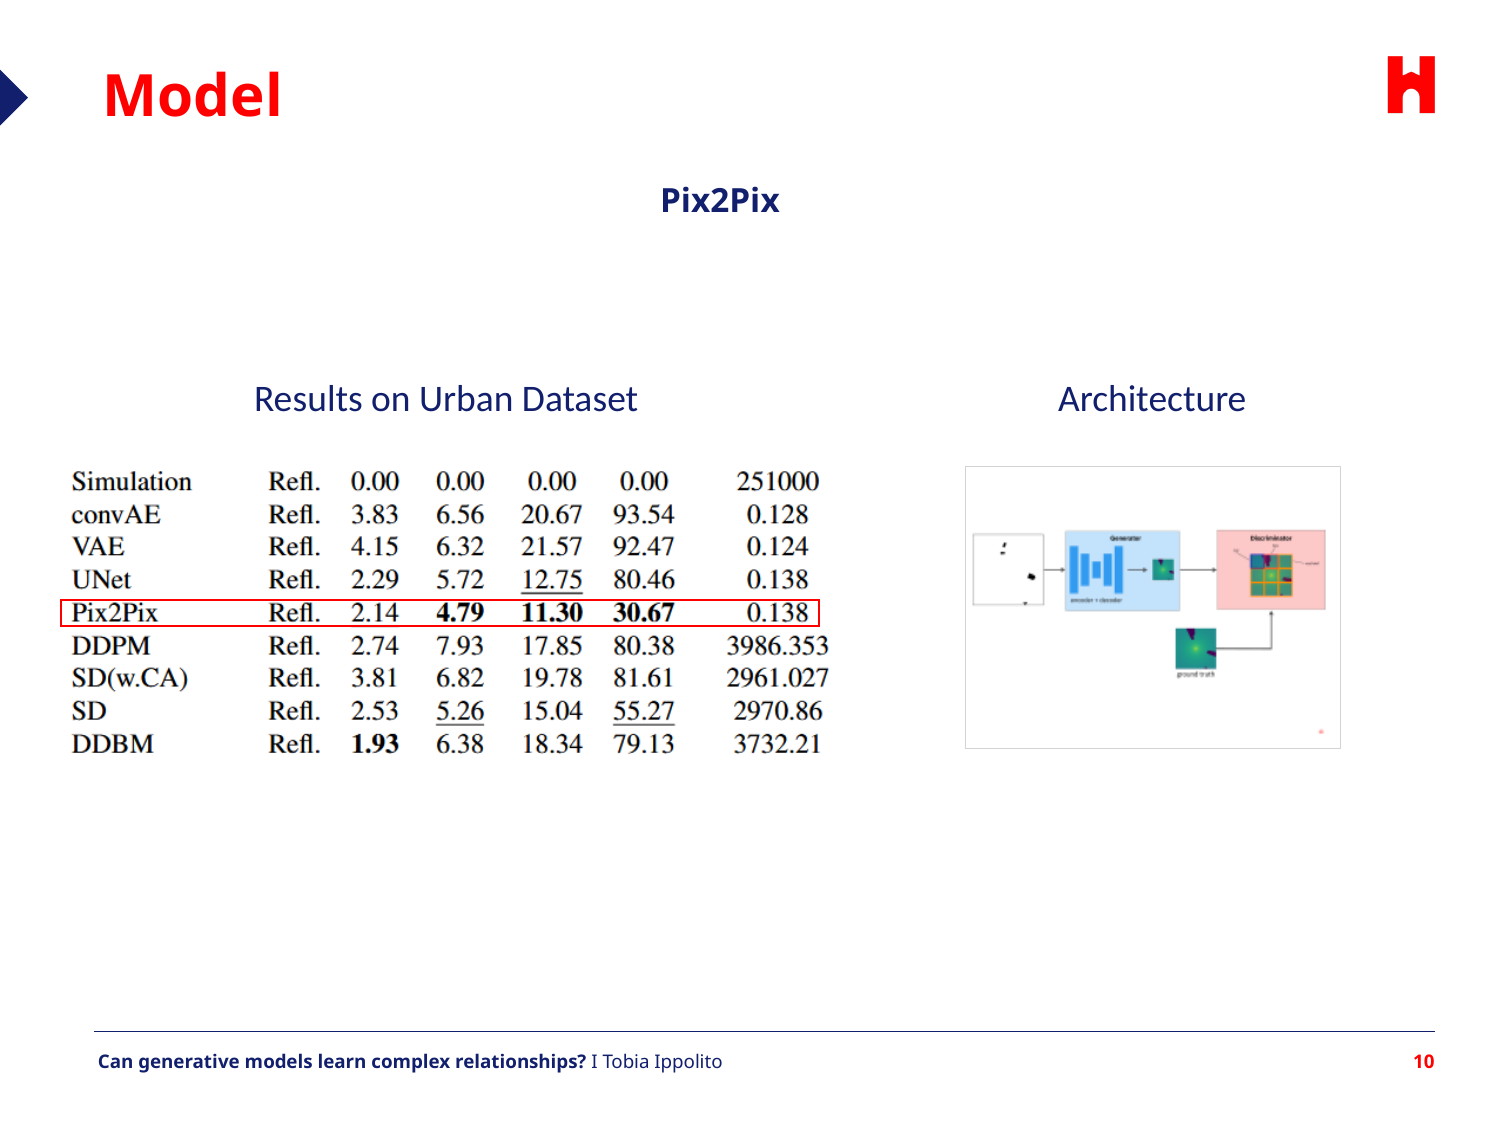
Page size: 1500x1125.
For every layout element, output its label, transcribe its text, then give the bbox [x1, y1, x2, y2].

text_box Architecture [1043, 366, 1262, 427]
text_box Results on Urban Dataset [239, 366, 654, 427]
list Pix2Pix [517, 176, 923, 237]
footer Can generative models learn complex relationships? I Tobia Ippolito [83, 1042, 999, 1103]
list Model [87, 58, 1352, 187]
picture [1387, 56, 1440, 117]
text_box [60, 469, 833, 760]
slide_number 11 [1111, 1042, 1450, 1103]
picture [966, 467, 1340, 748]
